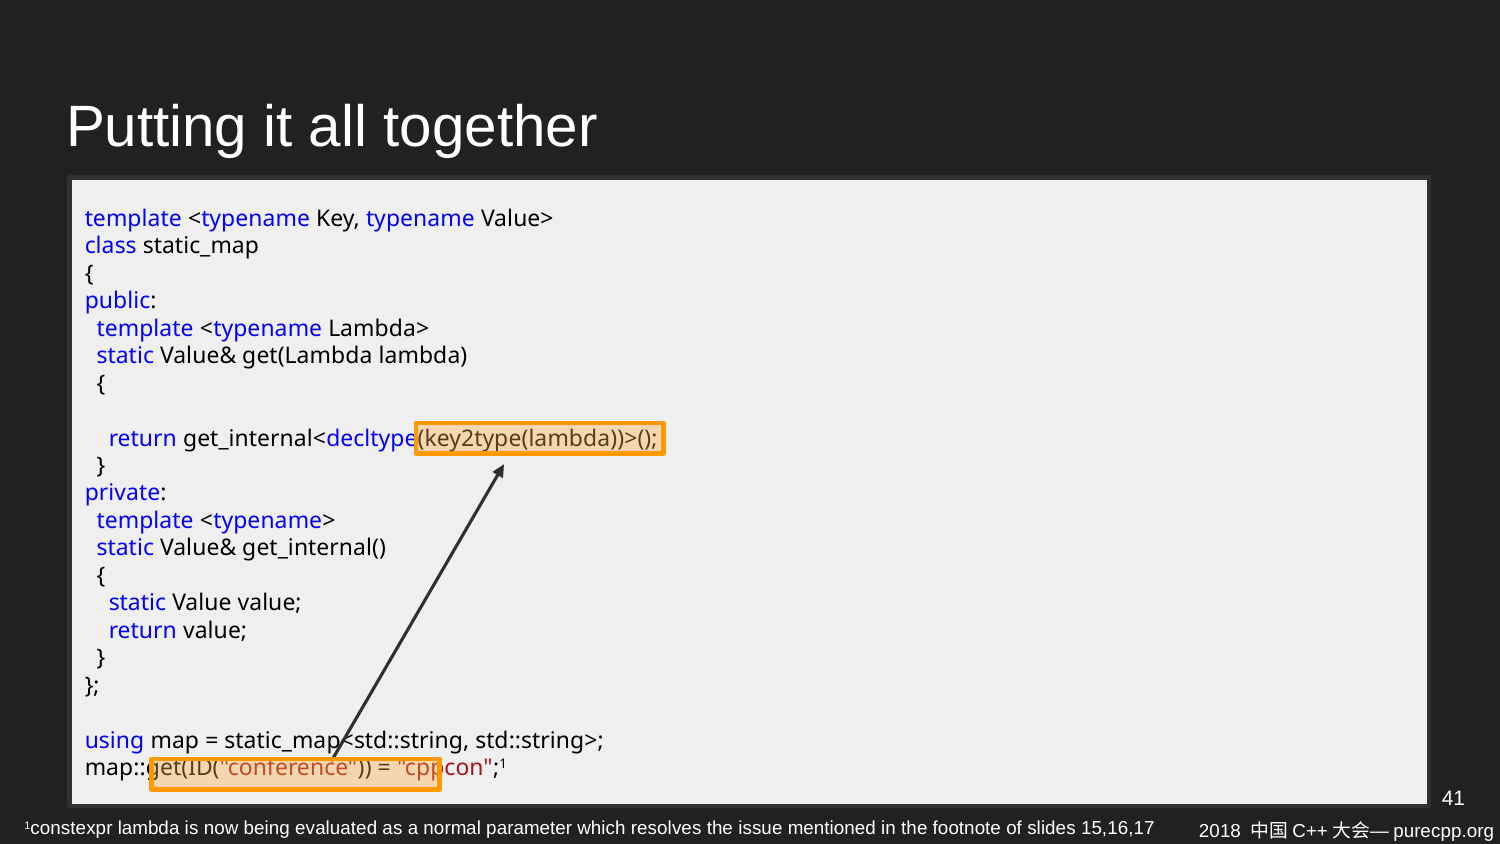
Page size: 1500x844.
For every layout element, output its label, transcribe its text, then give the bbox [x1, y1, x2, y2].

title Putting it all together [51, 72, 1449, 167]
slide_number 41 [1389, 764, 1480, 830]
text_box 1constexpr lambda is now being evaluated as a normal parameter which resolves the issue mentioned in the footnote of slides 15,16,17 [9, 800, 1186, 844]
text_box template <typename Key, typename Value> class static_map { public: template <typename Lambda> static Value& get(Lambda lambda) { return get_internal<decltype(key2type(lambda))>(); } private: template <typename> static Value& get_internal() { static Value value; return value; } }; using map = static_map<std::string, std::string>; map::get(ID("conference")) = "cppcon";1 [69, 177, 1430, 806]
text_box [415, 423, 664, 454]
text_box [331, 464, 505, 762]
text_box [151, 759, 440, 790]
